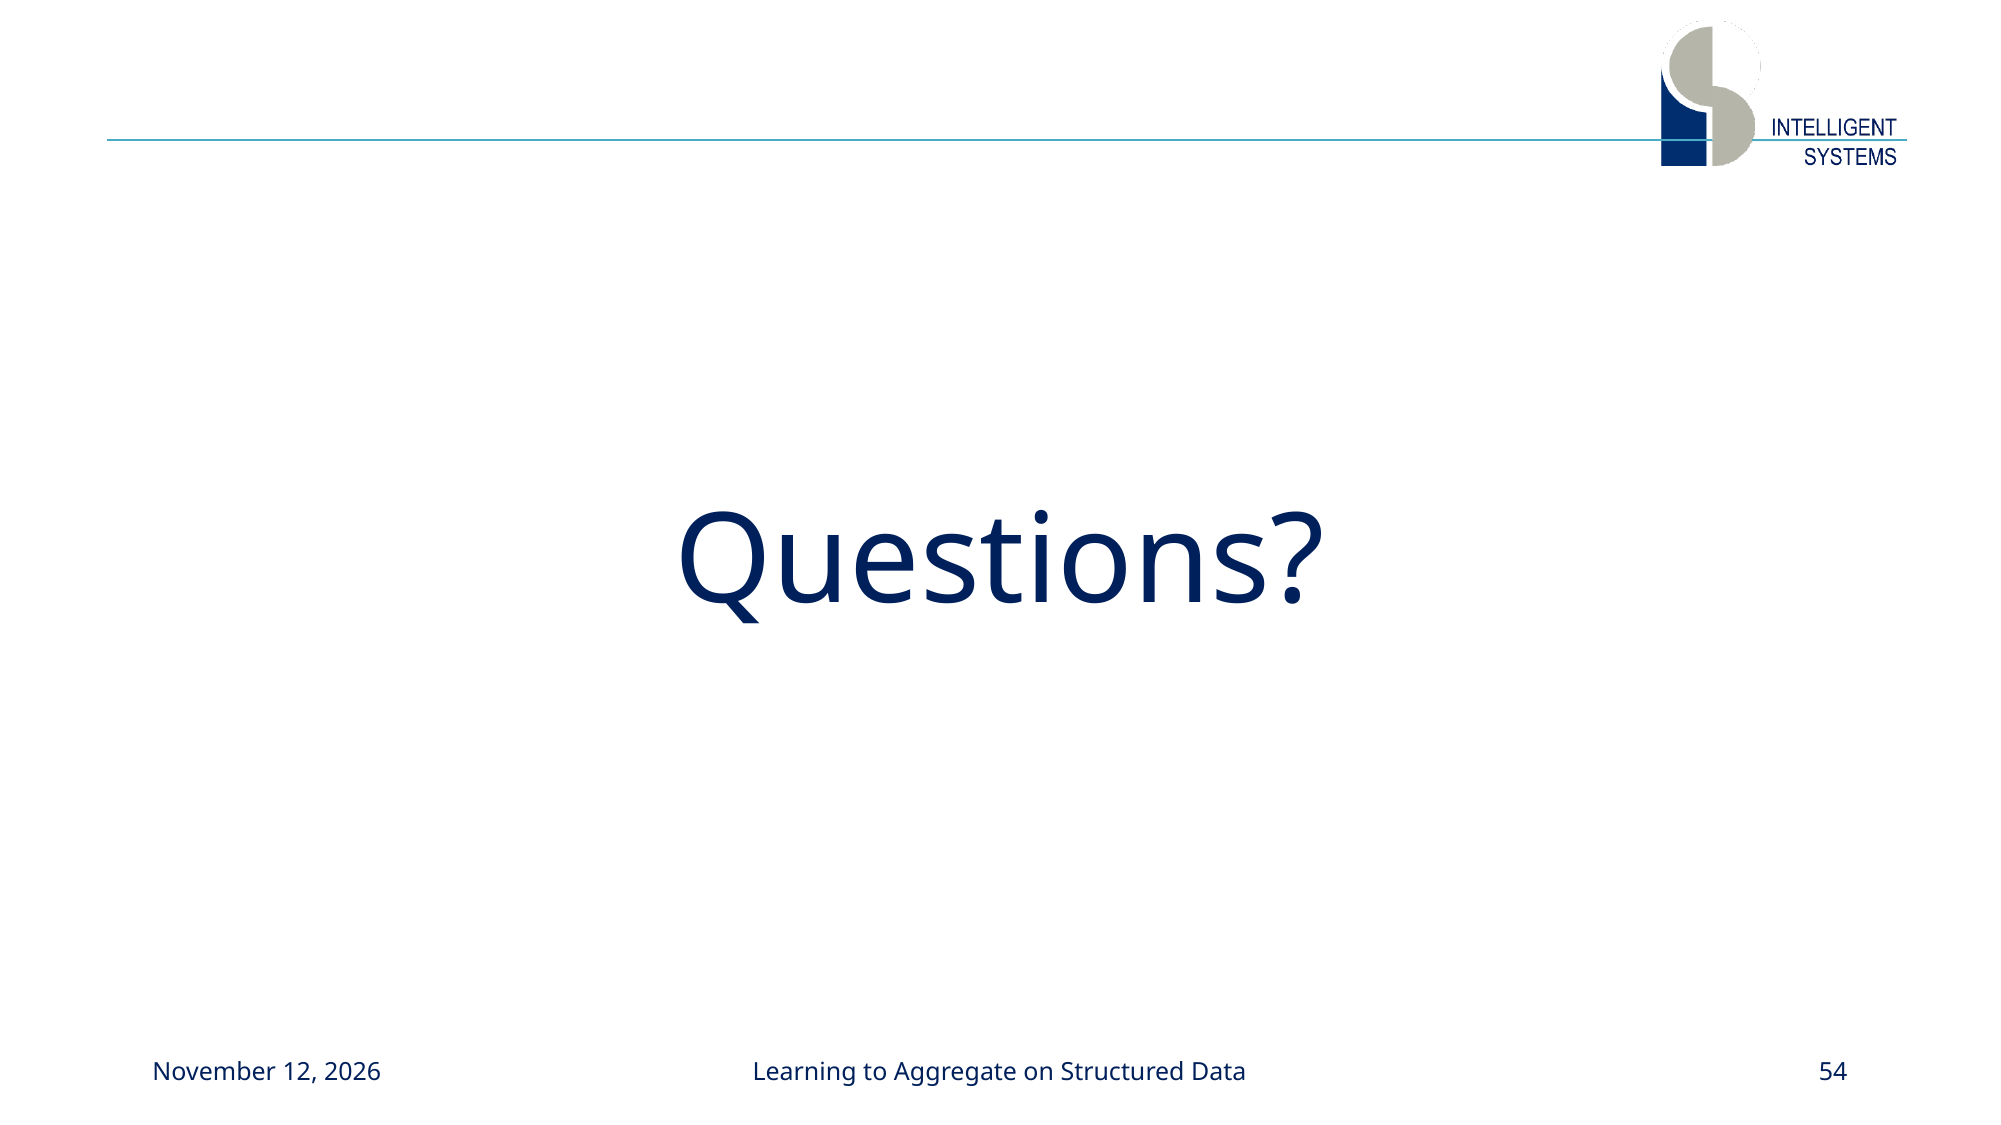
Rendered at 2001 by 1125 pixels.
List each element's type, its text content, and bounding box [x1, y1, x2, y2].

slide_number 54 [1412, 1042, 1863, 1103]
footer Learning to Aggregate on Structured Data [662, 1042, 1338, 1103]
picture [1661, 19, 1903, 172]
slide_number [137, 1042, 588, 1103]
title Questions? [137, 328, 1863, 797]
